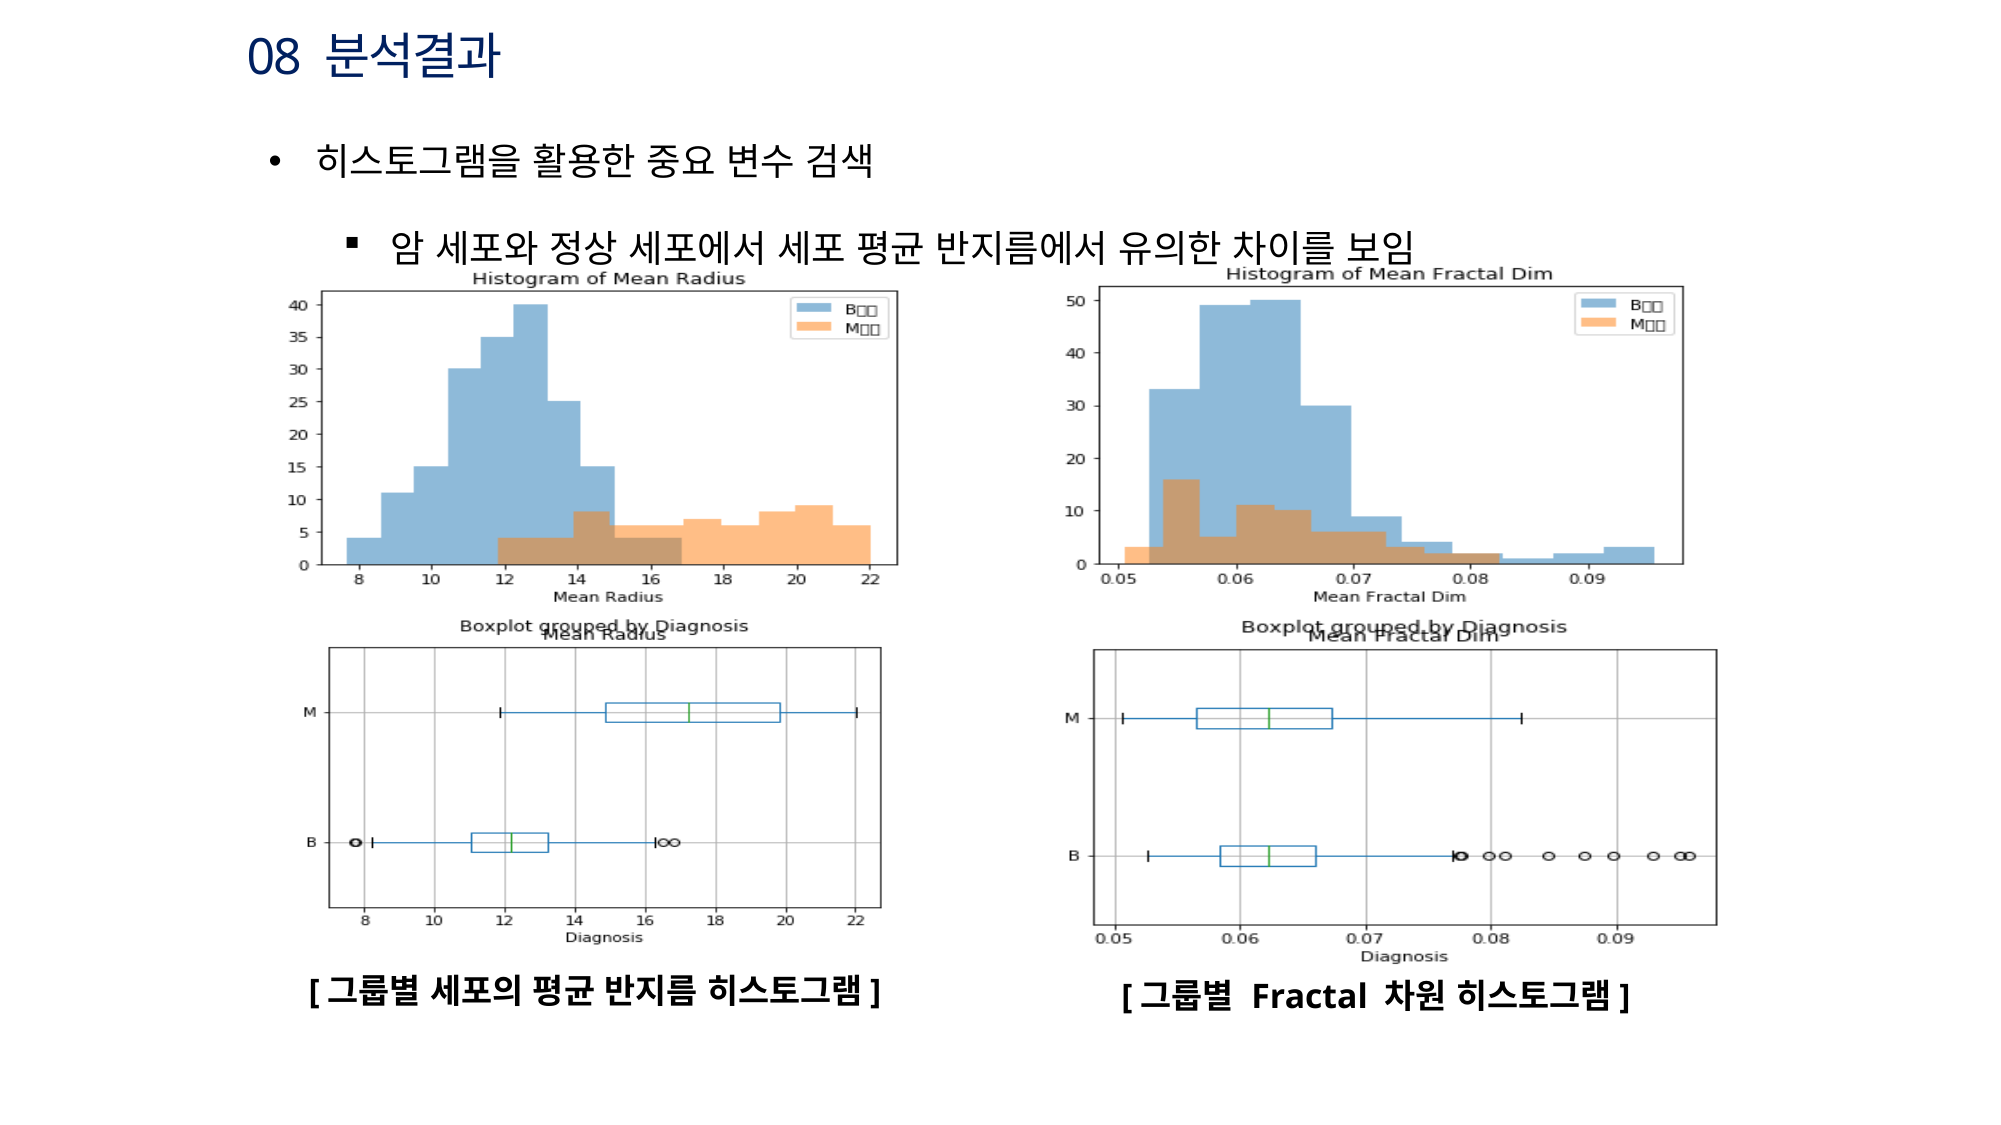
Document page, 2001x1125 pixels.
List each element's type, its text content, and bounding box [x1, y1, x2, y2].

picture [1052, 258, 1736, 973]
text_box [그룹별 세포의 평균 반지름 히스토그램] [275, 961, 914, 1018]
text_box 히스토그램을 활용한 중요 변수 검색 암 세포와 정상 세포에서 세포 평균 반지름에서 유의한 차이를 보임 [253, 130, 1707, 364]
text_box 08 분석결과 [231, 16, 1508, 92]
text_box [그룹별 Fractal 차원 히스토그램] [1053, 973, 1700, 1023]
picture [275, 263, 914, 953]
